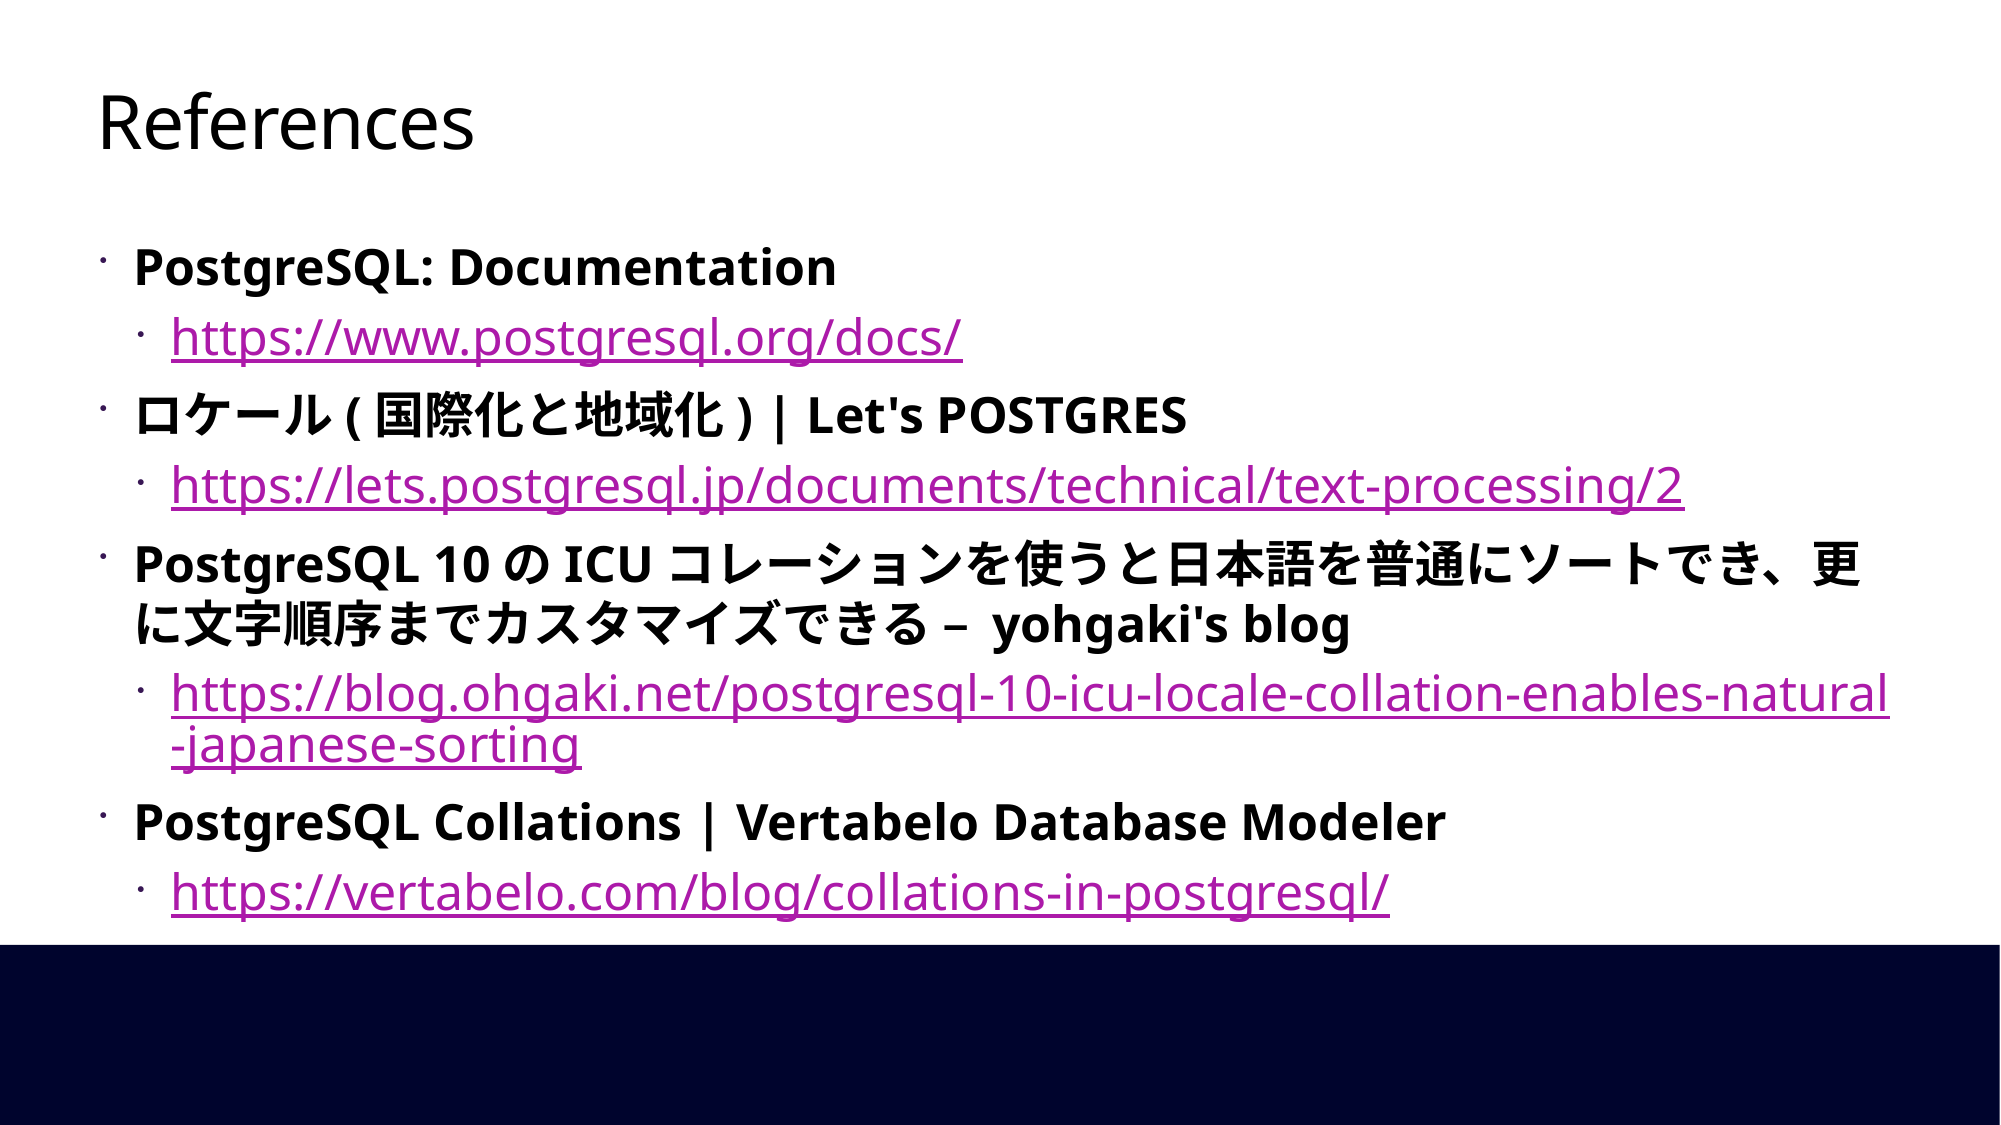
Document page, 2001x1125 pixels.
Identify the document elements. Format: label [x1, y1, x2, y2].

title [96, 75, 1904, 166]
list [95, 235, 1904, 987]
